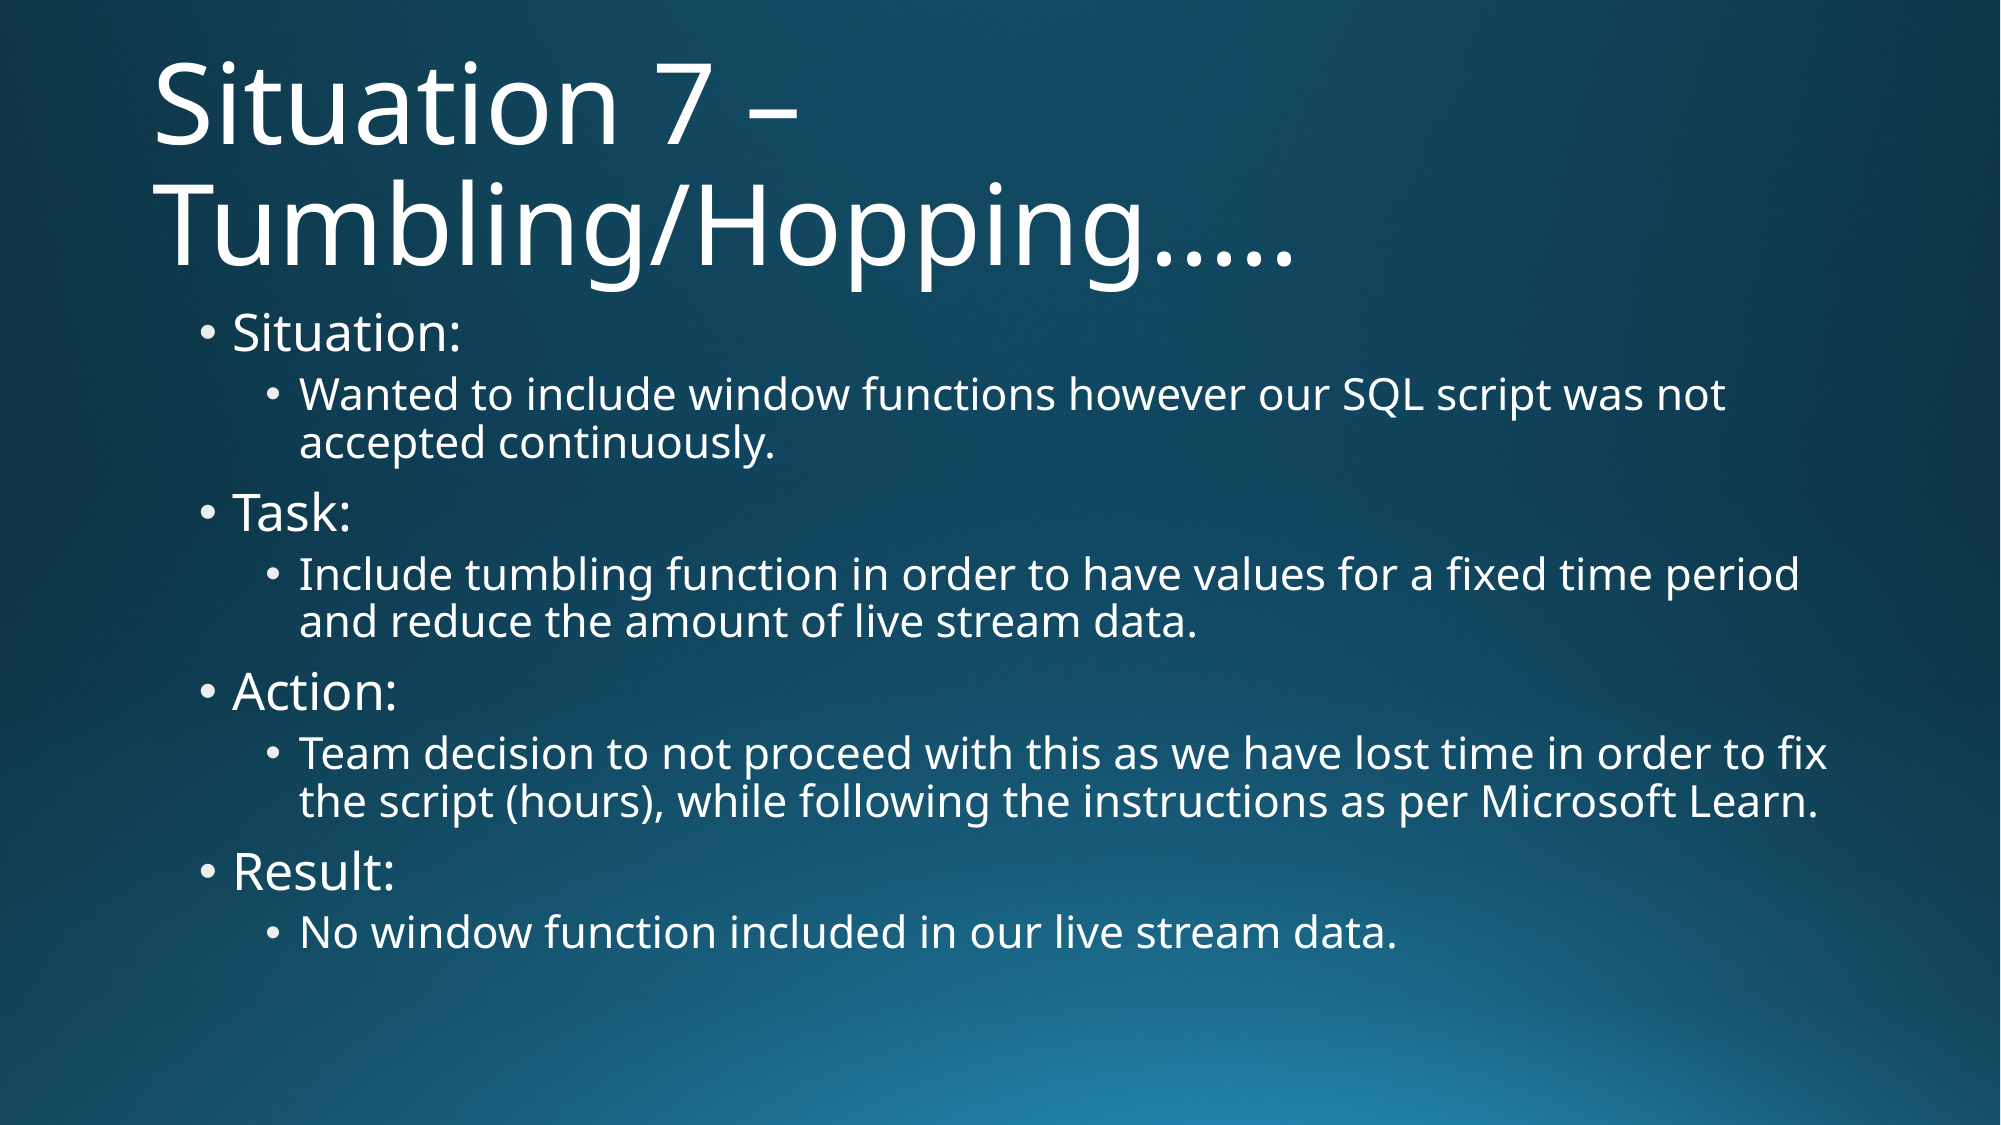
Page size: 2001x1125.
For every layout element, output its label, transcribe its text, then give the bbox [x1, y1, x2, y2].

title Situation 7 – Tumbling/Hopping..... [137, 59, 1863, 278]
list Situation: Wanted to include window functions however our SQL script was not accepted continuously. Task: Include tumbling function in order to have values for a fixed time period and reduce the amount of live stream data. Action: Team decision to not proceed with this as we have lost time in order to fix the script (hours), while following the instructions as per Microsoft Learn. Result: No window function included in our live stream data. [183, 299, 1863, 1014]
picture [0, 0, 2001, 1125]
